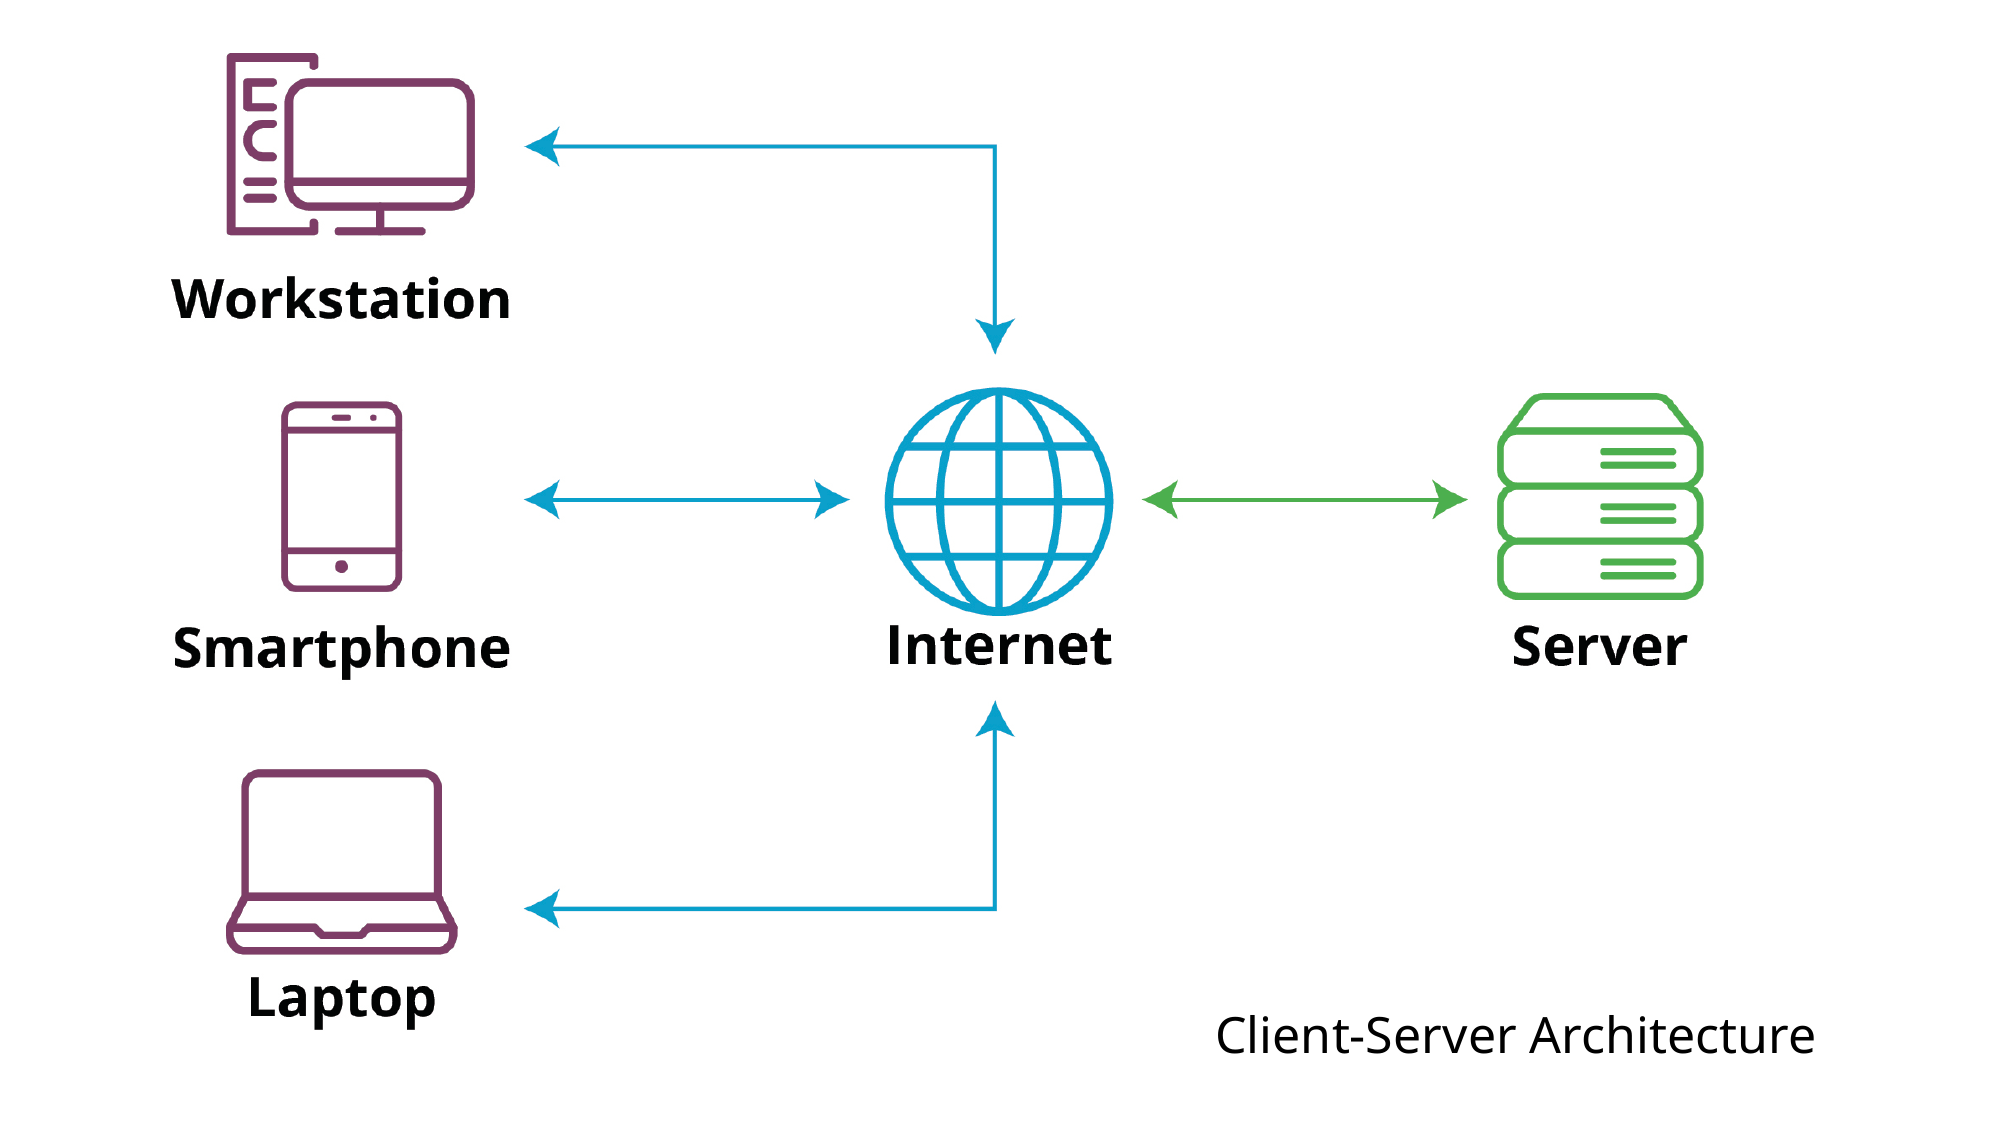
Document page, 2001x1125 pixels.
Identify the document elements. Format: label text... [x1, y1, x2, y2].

text_box Client-Server Architecture [1200, 996, 1961, 1071]
picture [170, 52, 1704, 1031]
